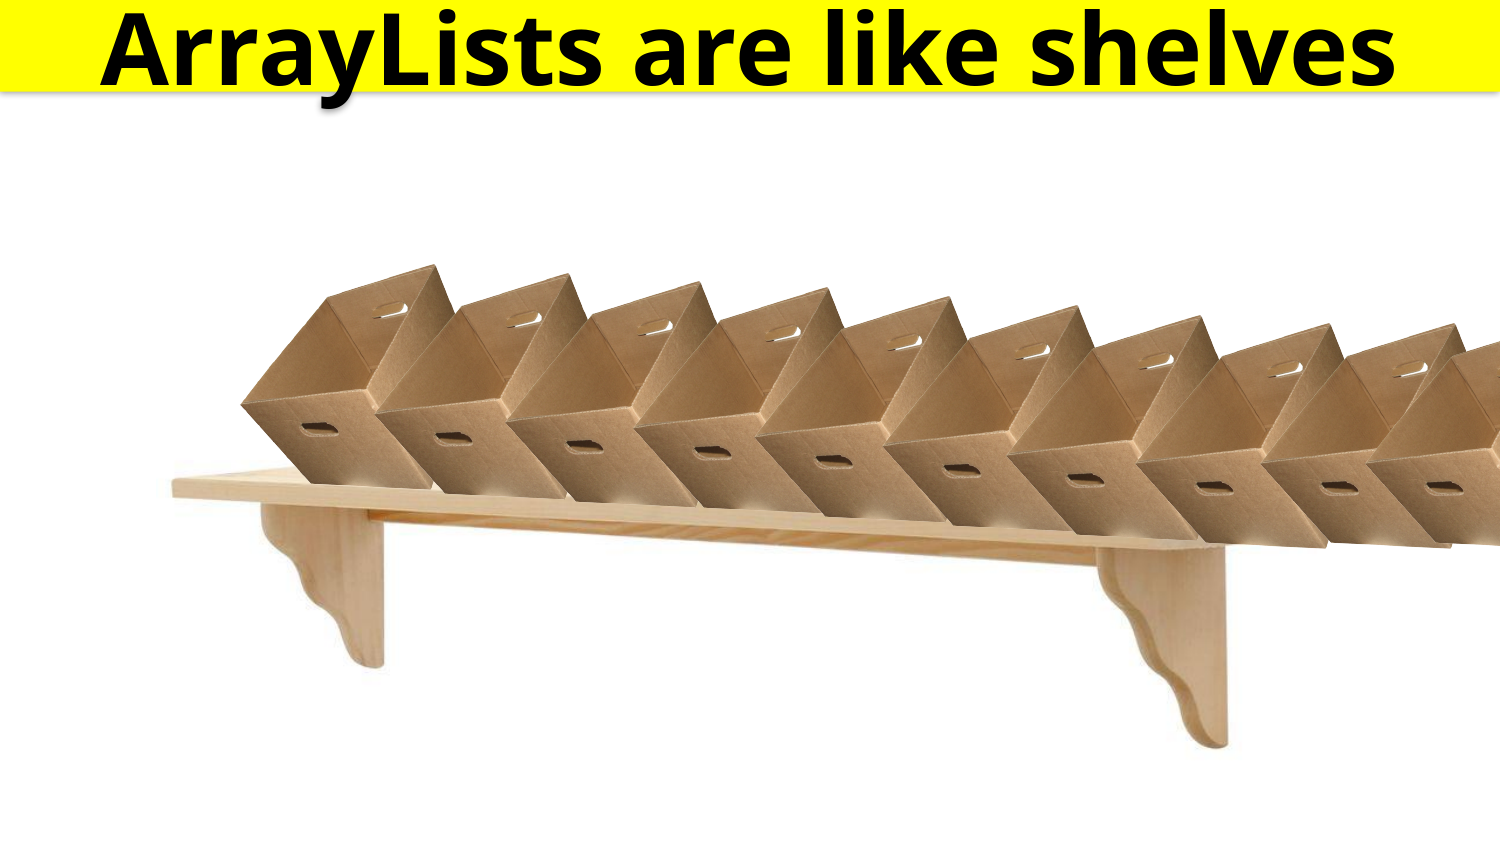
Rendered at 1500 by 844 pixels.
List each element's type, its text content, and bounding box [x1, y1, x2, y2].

text_box ArrayLists are like shelves [0, 0, 1500, 92]
picture [155, 219, 1500, 804]
